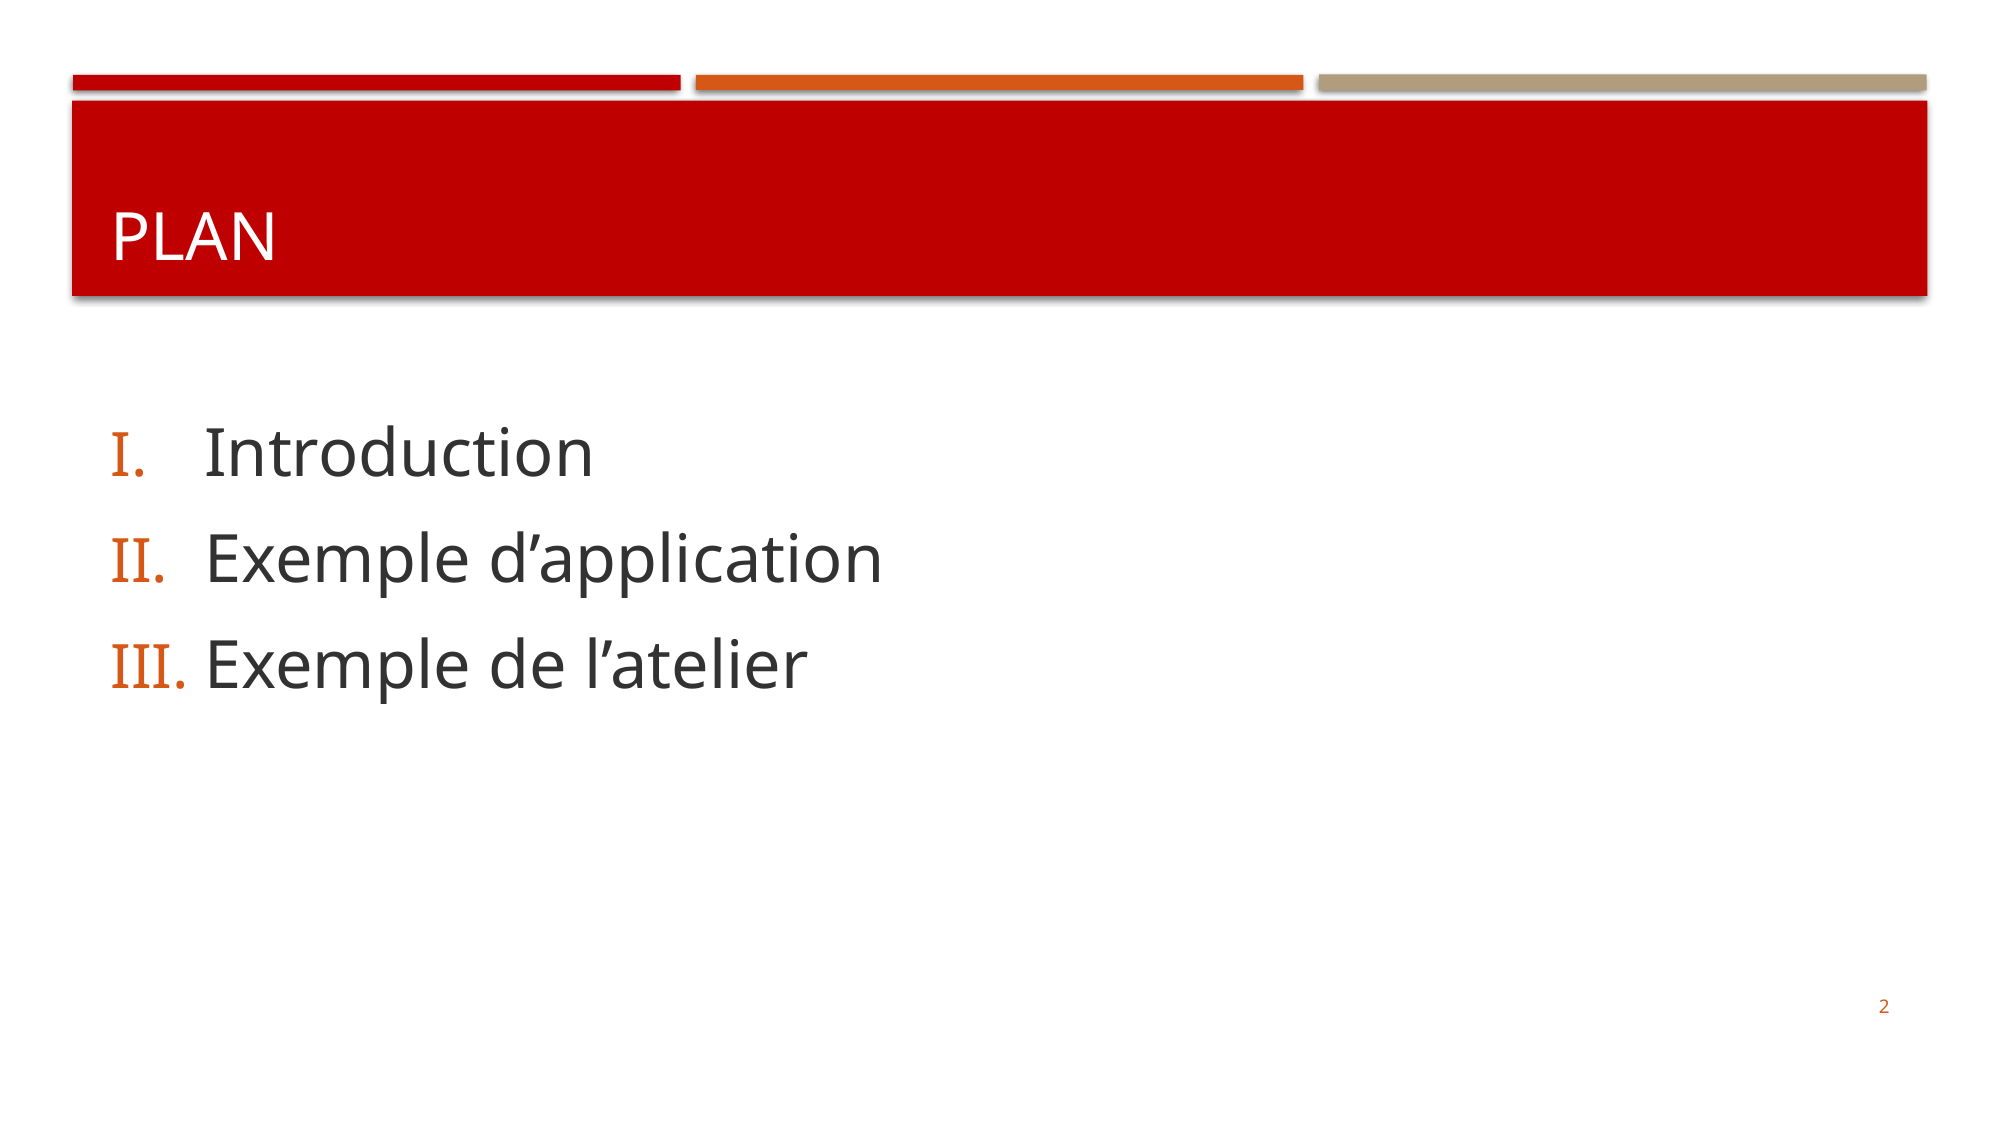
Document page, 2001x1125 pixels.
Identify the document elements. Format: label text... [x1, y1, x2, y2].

slide_number 2 [1732, 977, 1905, 1037]
text_box Introduction Exemple d’application Exemple de l’atelier [95, 402, 1863, 1014]
title Plan [95, 115, 1905, 282]
